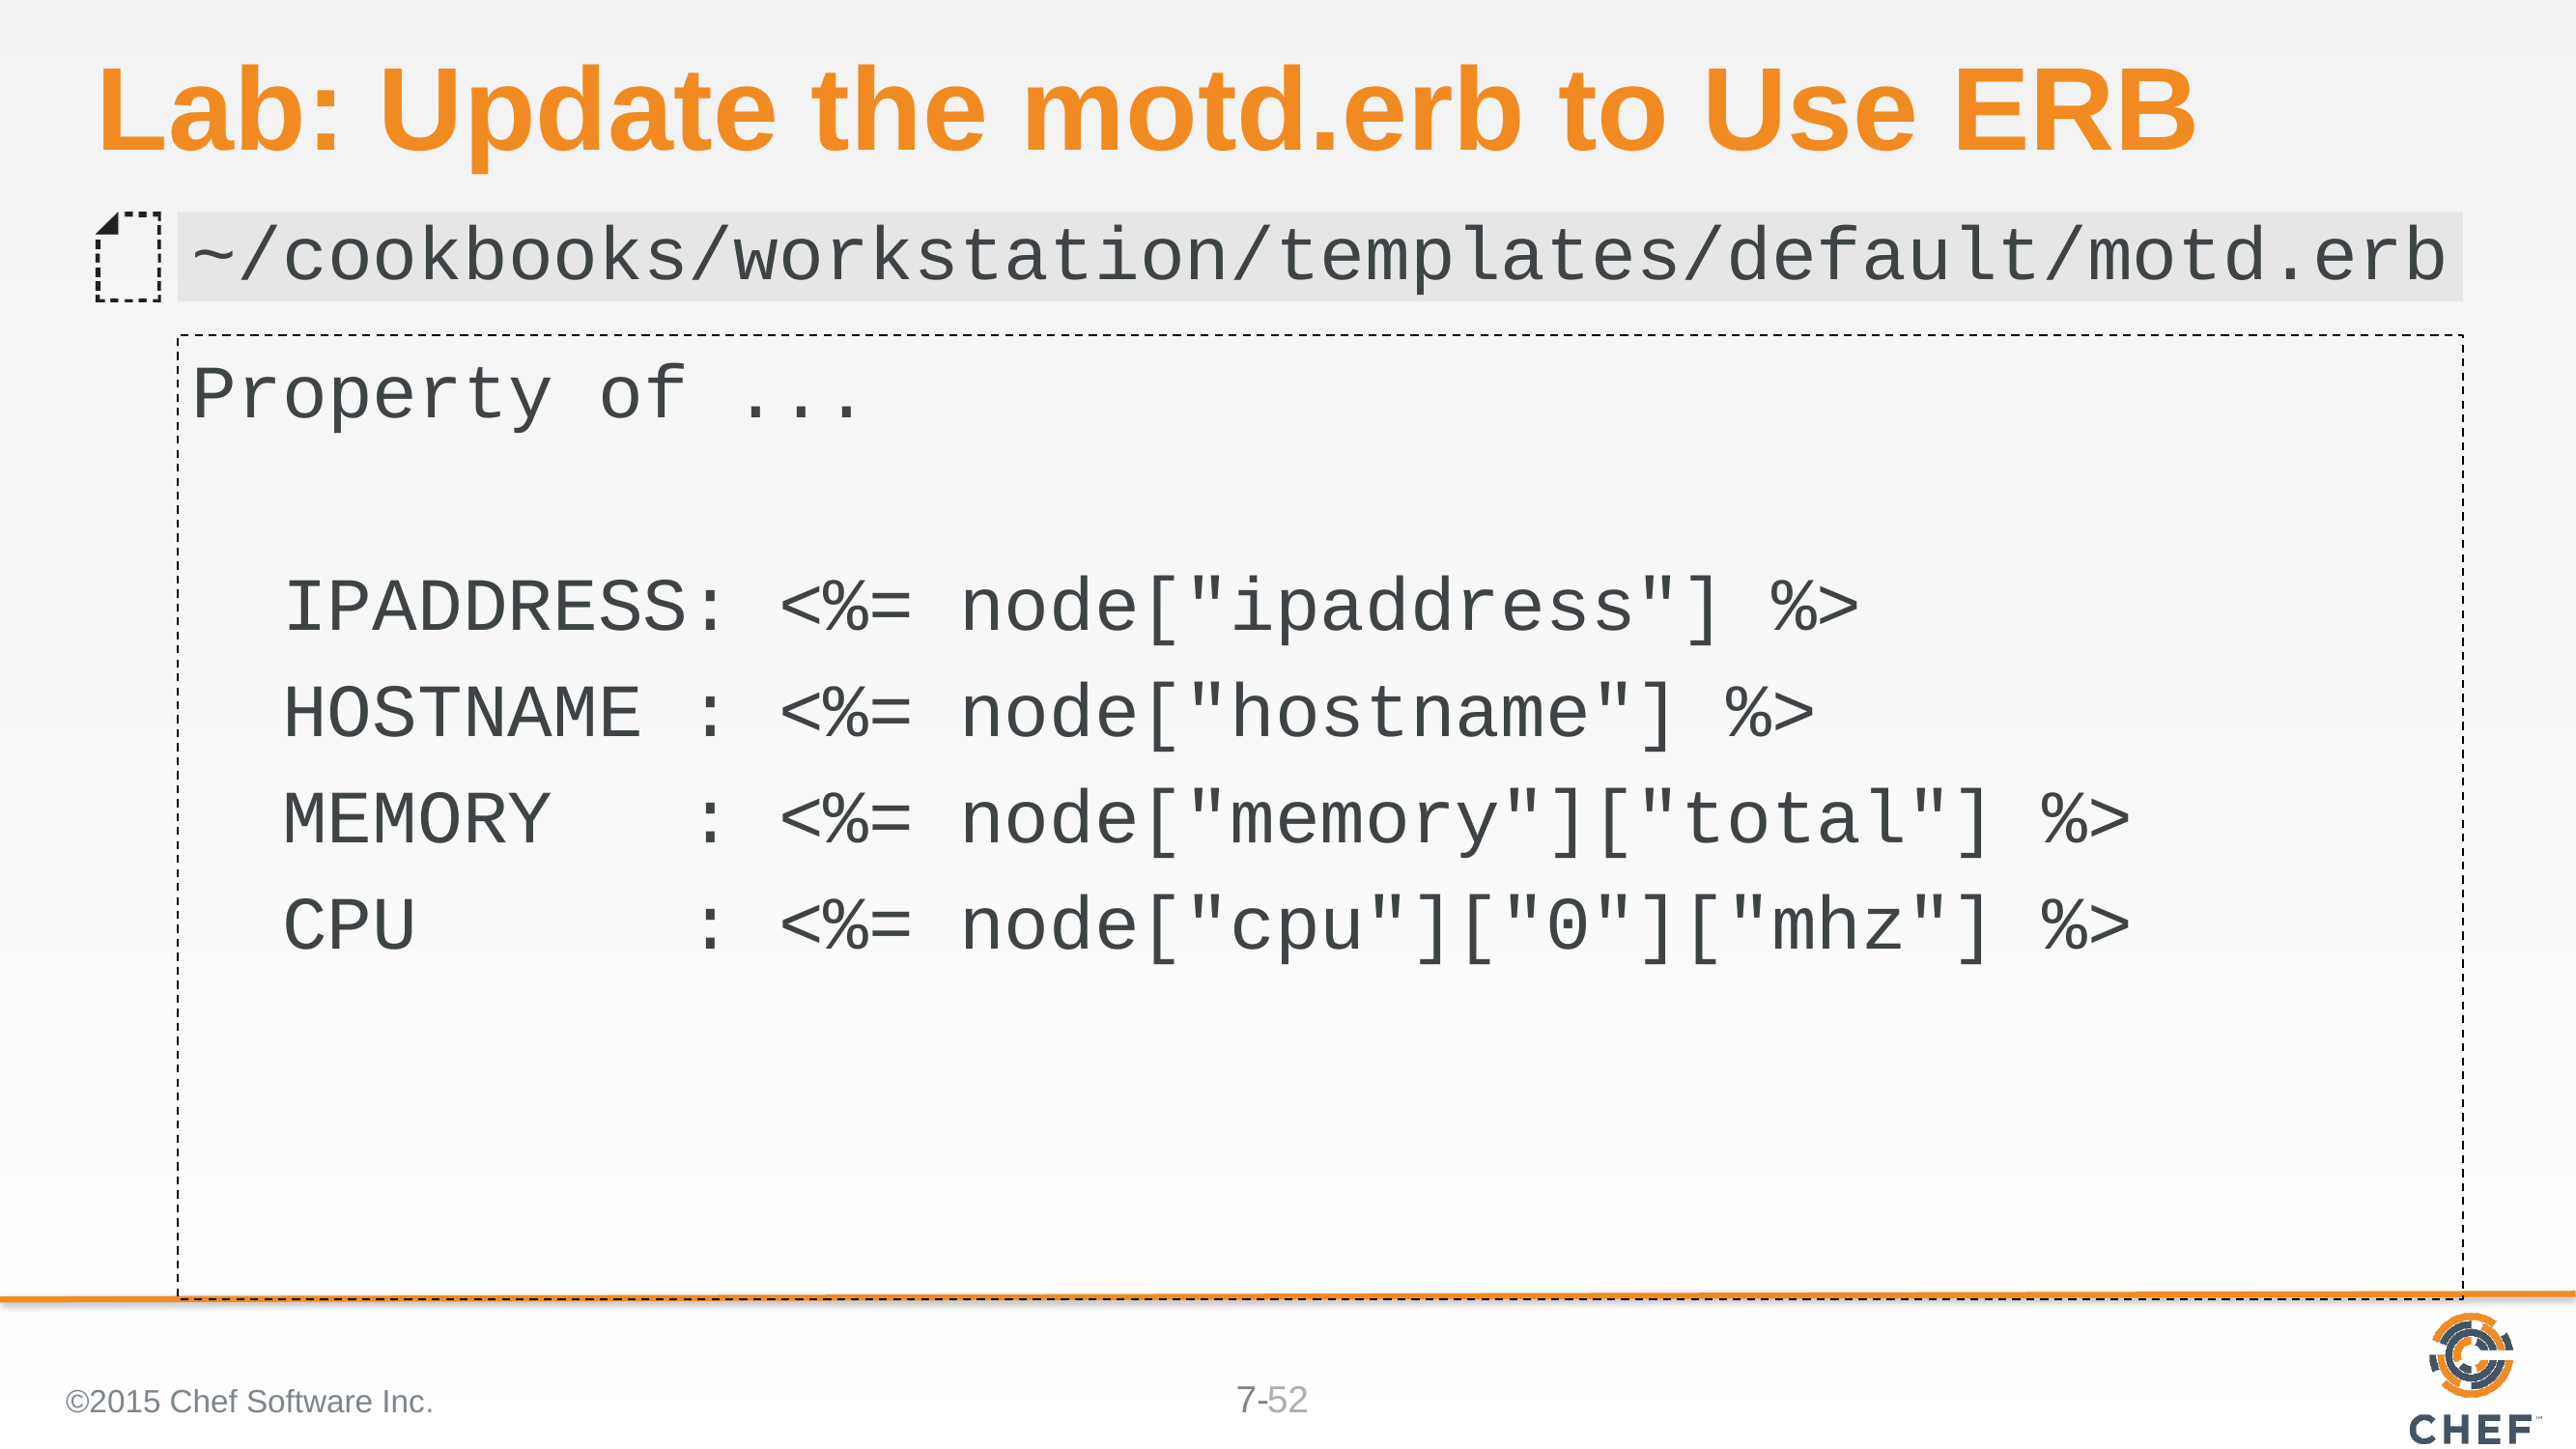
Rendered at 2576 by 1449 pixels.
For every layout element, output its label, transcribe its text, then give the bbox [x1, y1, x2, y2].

list ~/cookbooks/workstation/templates/default/motd.erb [177, 212, 2463, 302]
picture [2399, 1297, 2550, 1449]
title Lab: Update the motd.erb to Use ERB [96, 48, 2463, 180]
list Property of ... IPADDRESS: <%= node["ipaddress"] %> HOSTNAME : <%= node["hostname"] %> MEMORY : <%= node["memory"]["total"] %> CPU : <%= node["cpu"]["0"]["mhz"] %> [177, 334, 2464, 1300]
footer ©2015 Chef Software Inc. [51, 1359, 952, 1440]
slide_number 52 [998, 1359, 1578, 1437]
